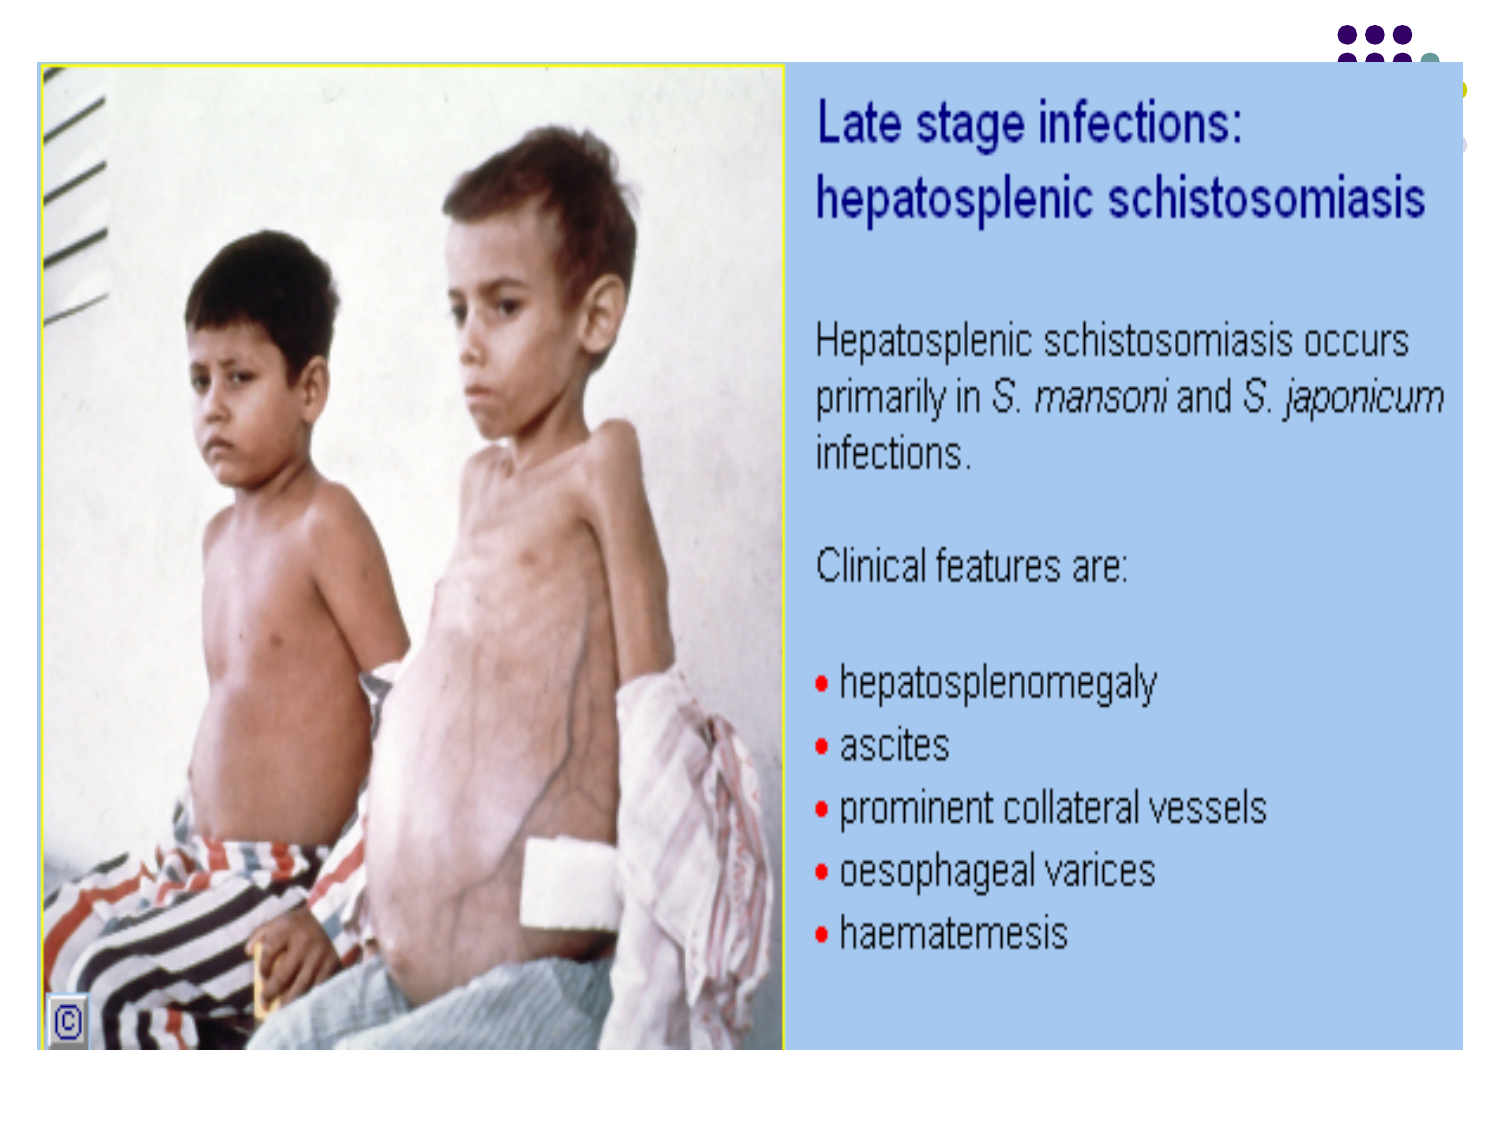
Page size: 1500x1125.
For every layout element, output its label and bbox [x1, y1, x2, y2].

list [37, 62, 1463, 1051]
